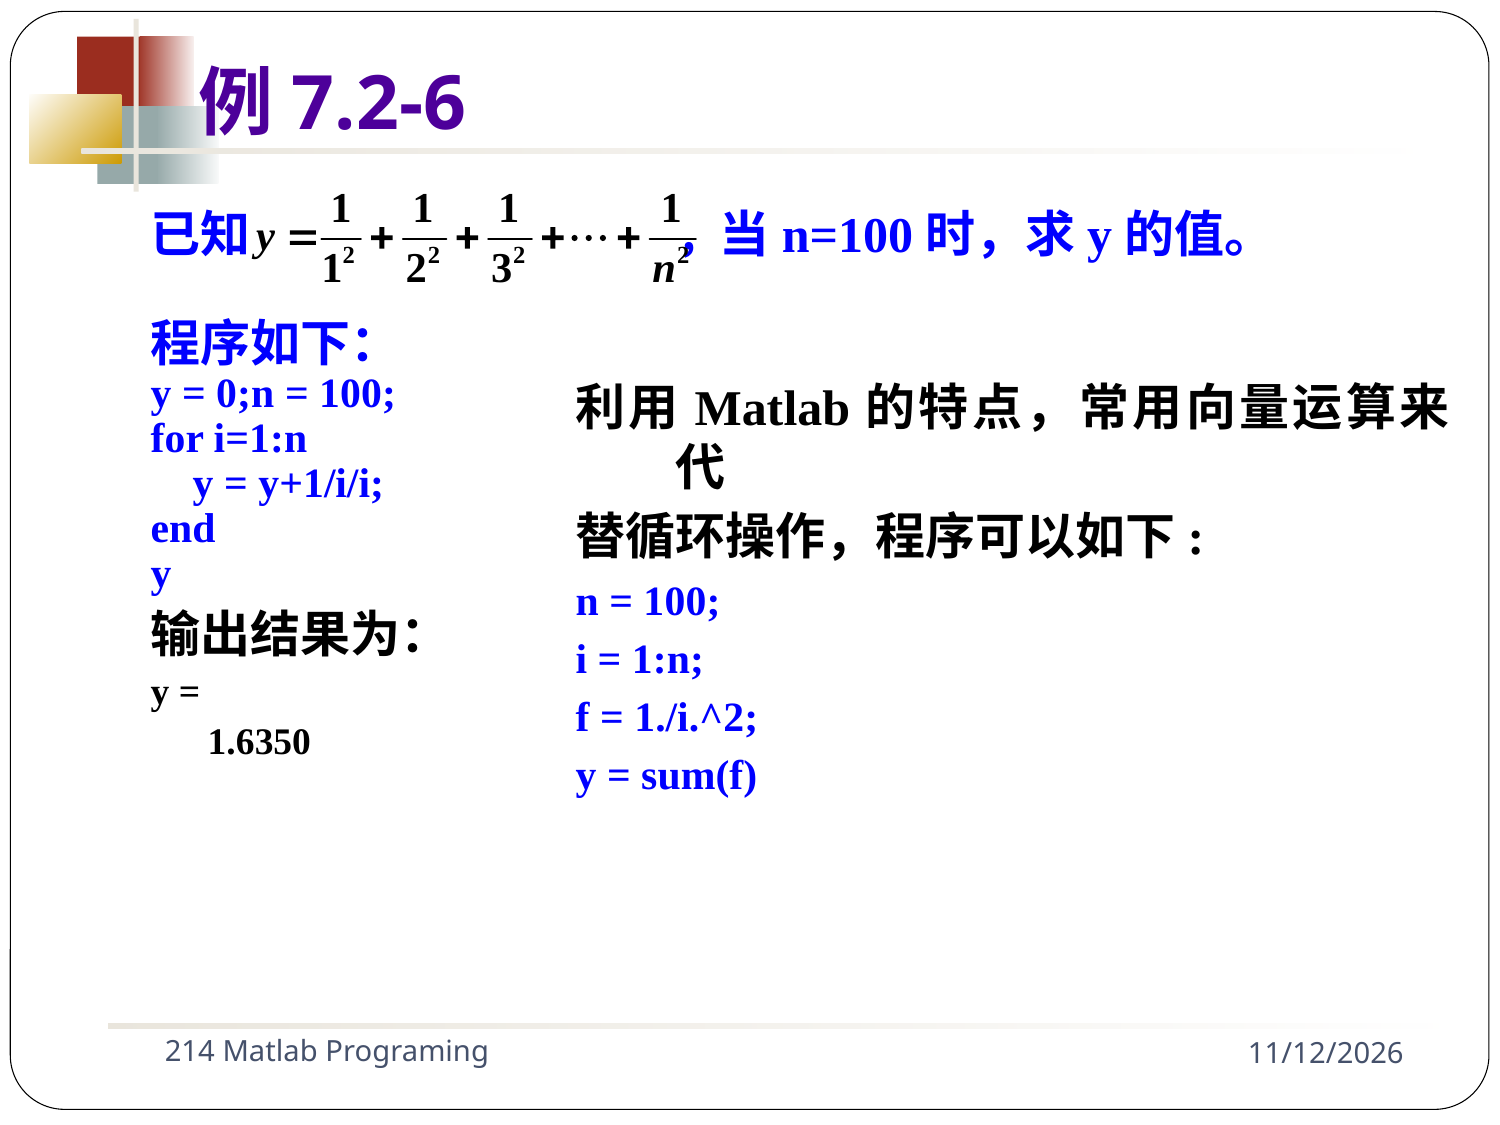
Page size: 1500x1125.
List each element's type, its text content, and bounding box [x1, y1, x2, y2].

title 例7.2-6 [183, 0, 1460, 160]
text_box 利用Matlab的特点，常用向量运算来代 替循环操作，程序可以如下: n = 100; i = 1:n; f = 1./i.^2; y = sum(f) [560, 367, 1465, 882]
text_box [1012, 1015, 1419, 1094]
text_box 214 Matlab Programing [150, 1012, 800, 1088]
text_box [247, 184, 701, 288]
list 已知 ，当n=100时，求y的值。 程序如下： y = 0;n = 100; for i=1:n y = y+1/i/i; end y 输出结果为： y = 1.6350 [135, 202, 1411, 989]
